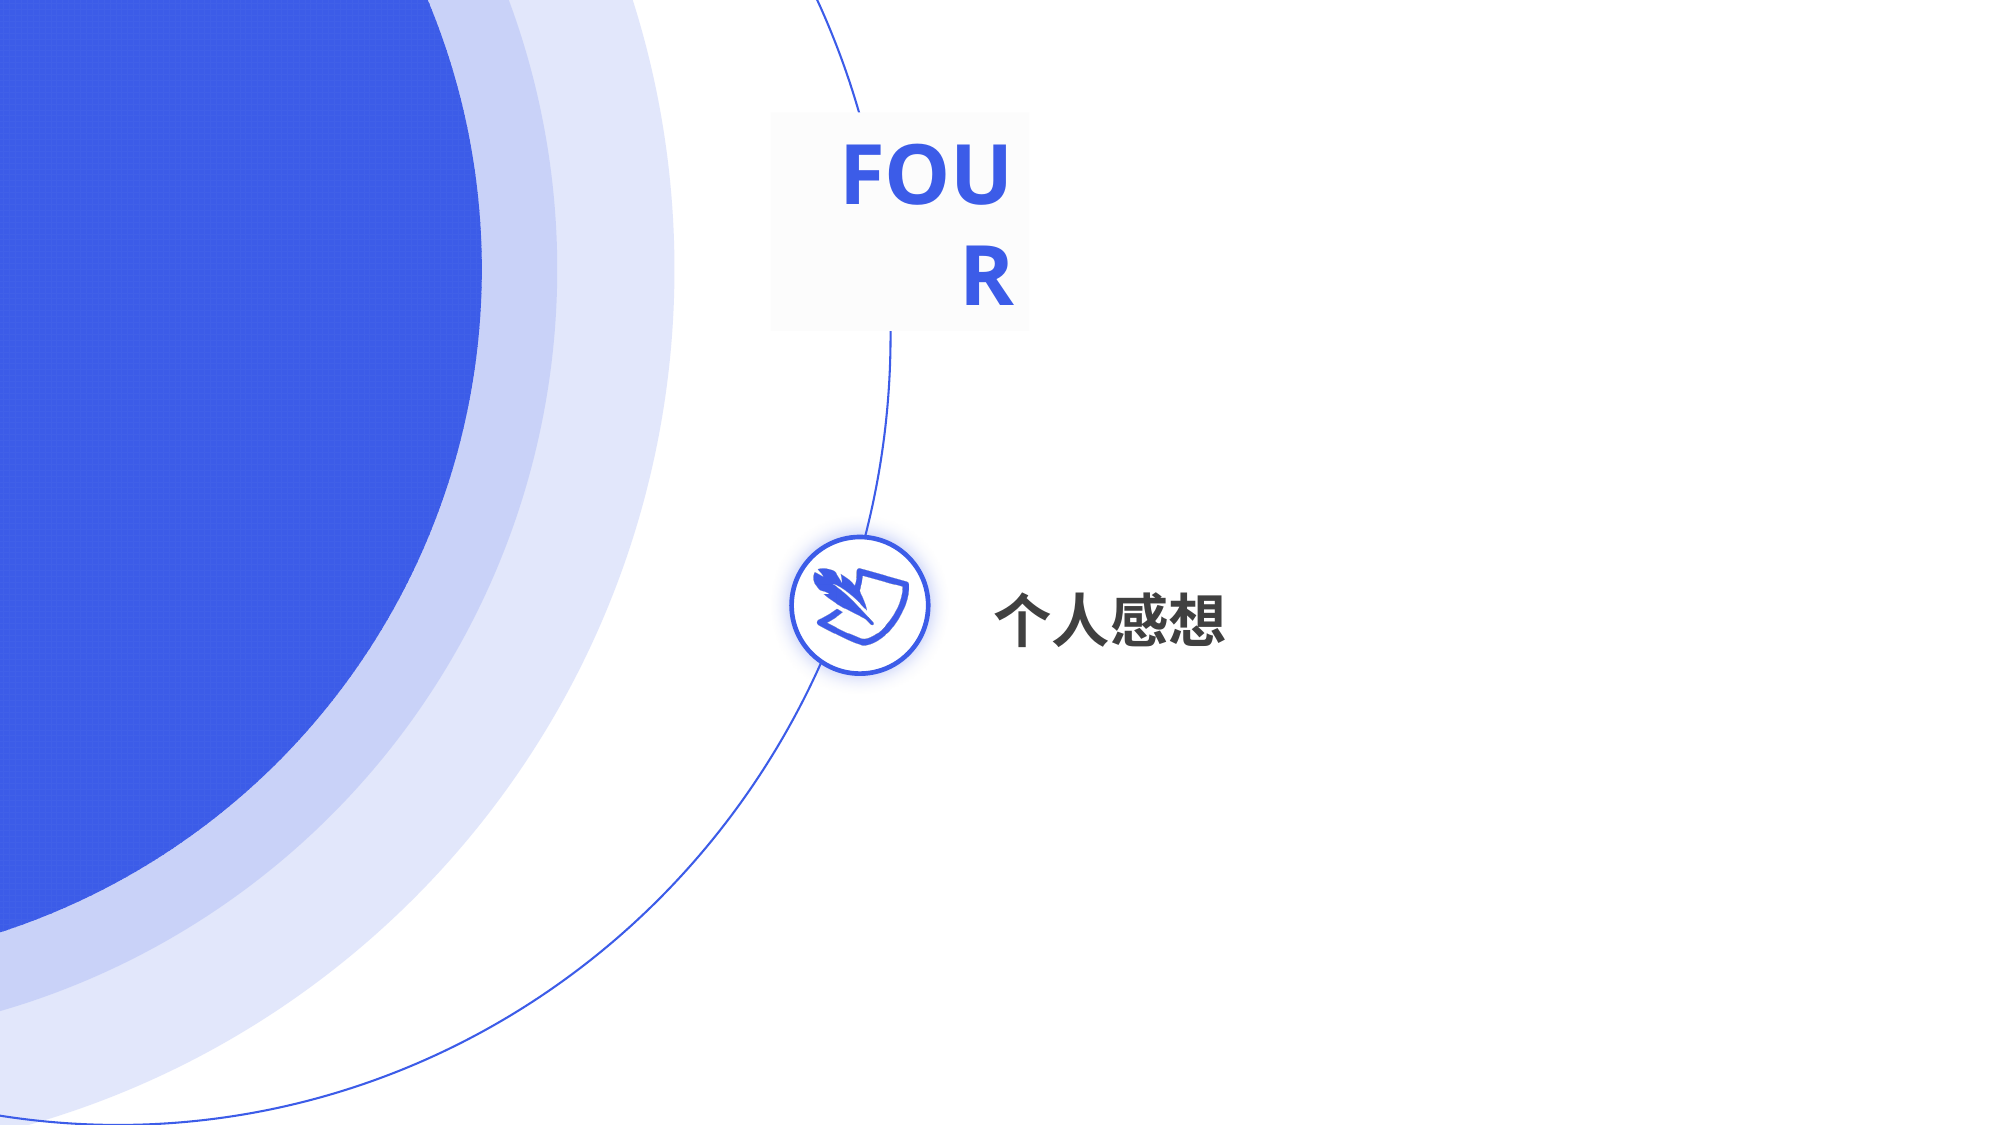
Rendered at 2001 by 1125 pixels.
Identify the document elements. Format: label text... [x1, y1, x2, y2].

text_box [675, 0, 892, 885]
text_box FOUR [770, 112, 1030, 331]
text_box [791, 536, 1601, 674]
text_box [0, 0, 675, 1125]
